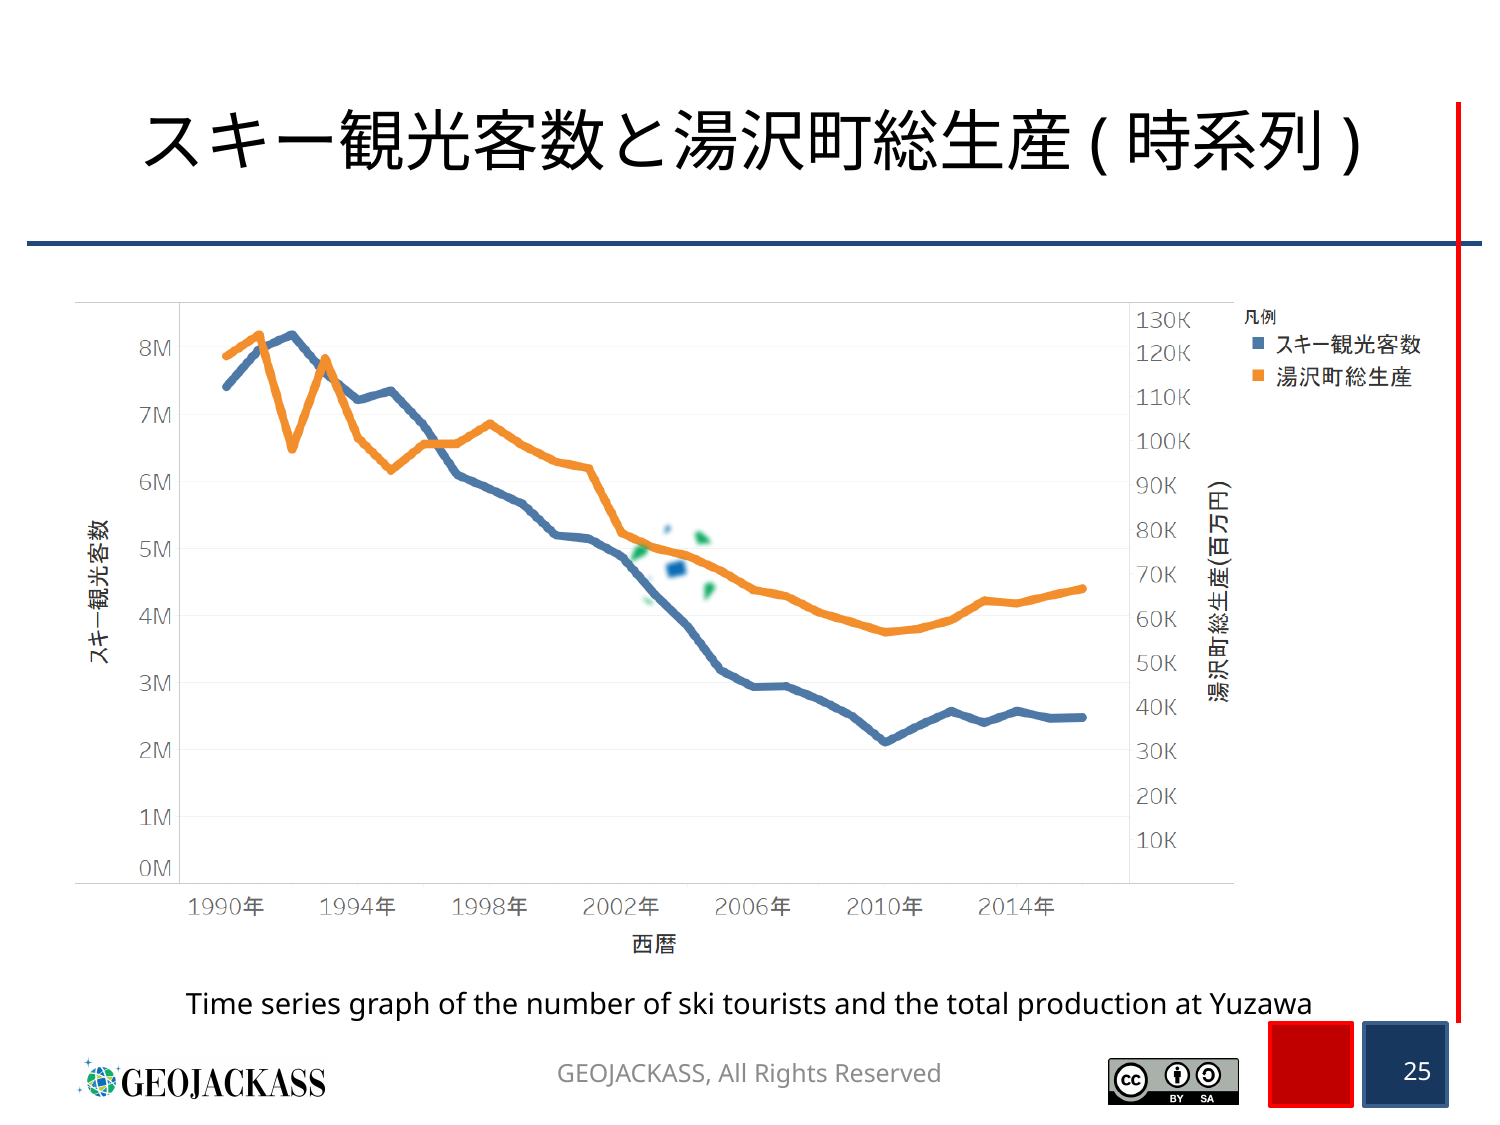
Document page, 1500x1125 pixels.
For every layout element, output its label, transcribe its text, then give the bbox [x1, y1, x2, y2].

text_box Time series graph of the number of ski tourists and the total production at Yuzawa [171, 978, 1329, 1029]
picture [1108, 1058, 1239, 1105]
picture [584, 478, 751, 631]
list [74, 302, 1426, 966]
title スキー観光客数と湯沢町総生産(時系列) [75, 45, 1425, 233]
footer GEOJACKASS, All Rights Reserved [512, 1042, 988, 1103]
picture [76, 1056, 327, 1101]
